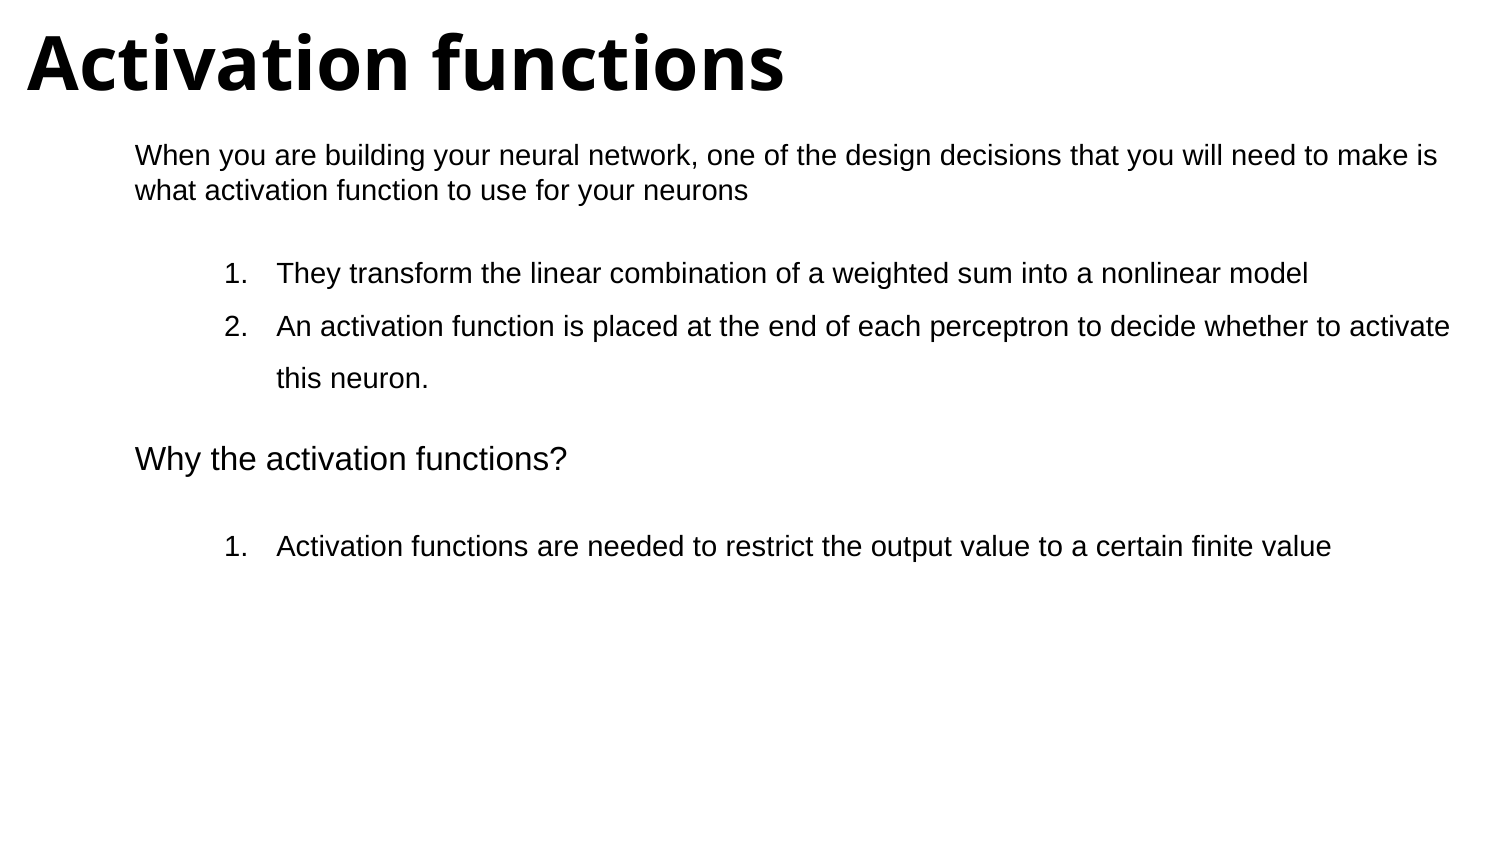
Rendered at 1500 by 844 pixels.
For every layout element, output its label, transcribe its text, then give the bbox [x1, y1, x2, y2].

text_box When you are building your neural network, one of the design decisions that you will need to make is what activation function to use for your neurons [119, 121, 1481, 222]
text_box Activation functions are needed to restrict the output value to a certain finite value [186, 494, 1481, 578]
text_box Why the activation functions? [119, 421, 612, 492]
text_box Activation functions [12, 0, 1042, 120]
text_box They transform the linear combination of a weighted sum into a nonlinear model An activation function is placed at the end of each perceptron to decide whether to activate this neuron. [186, 222, 1481, 410]
